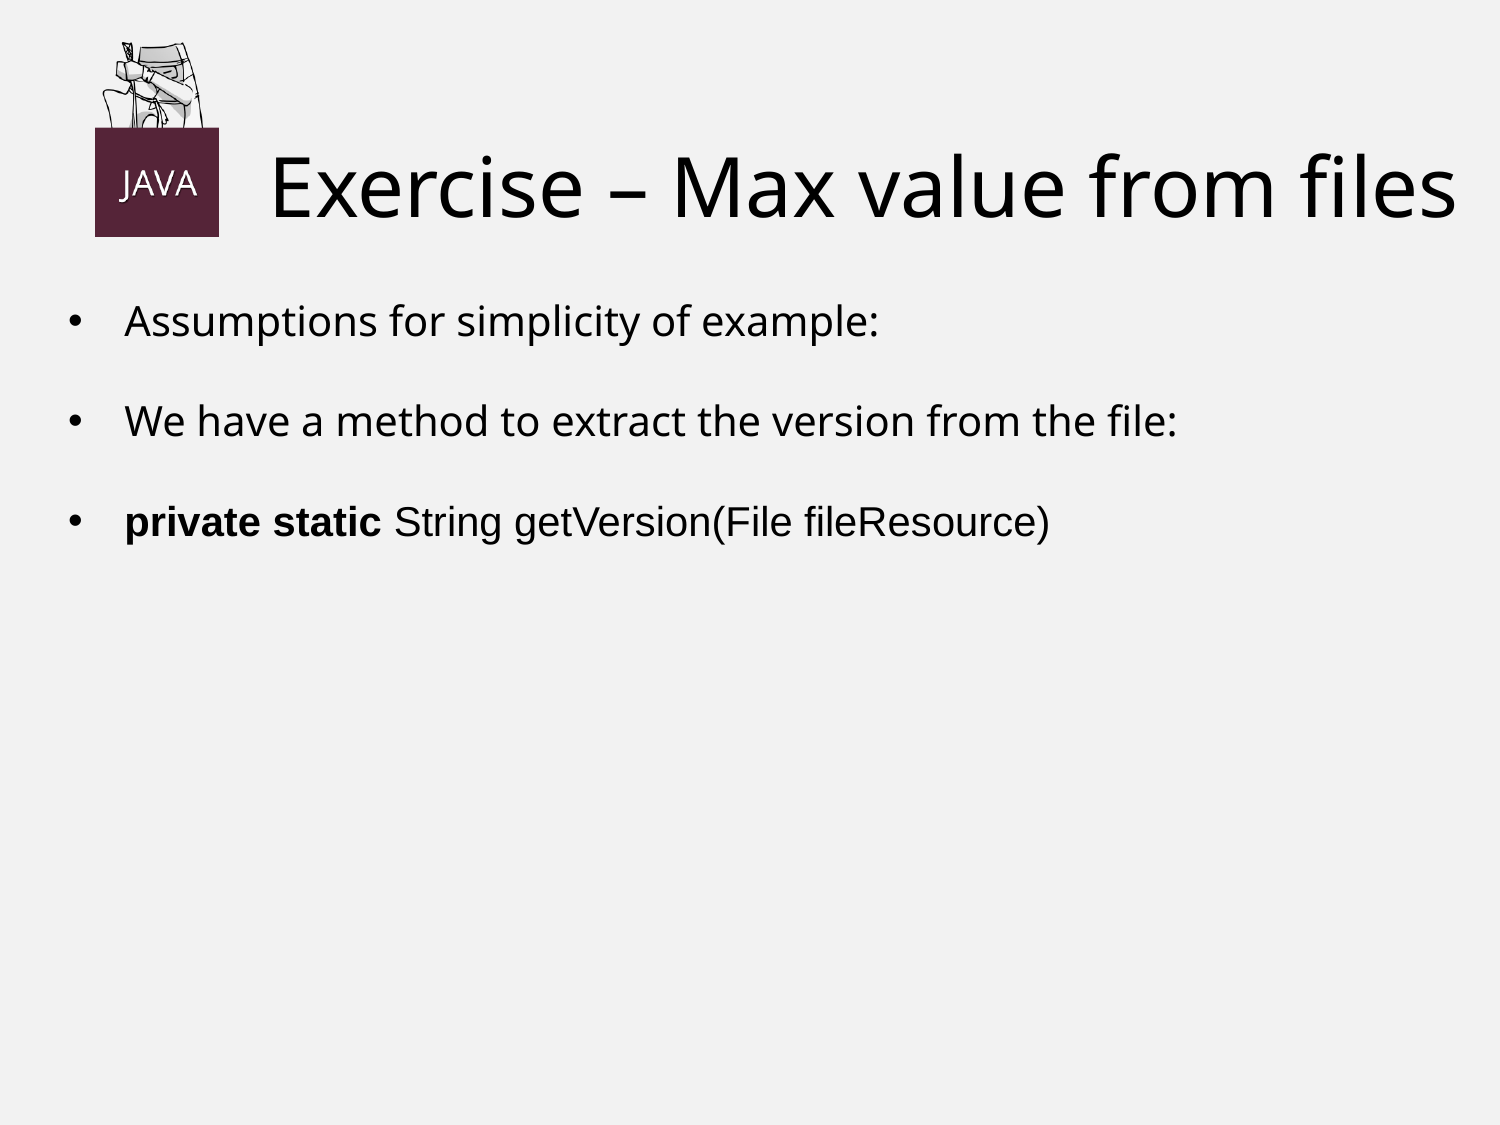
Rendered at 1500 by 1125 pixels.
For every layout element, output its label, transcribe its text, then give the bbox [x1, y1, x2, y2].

text_box Assumptions for simplicity of example: We have a method to extract the version from the file: private static String getVersion(File fileResource) [53, 287, 1463, 775]
picture [95, 42, 219, 238]
title Exercise – Max value from files [253, 90, 1500, 279]
